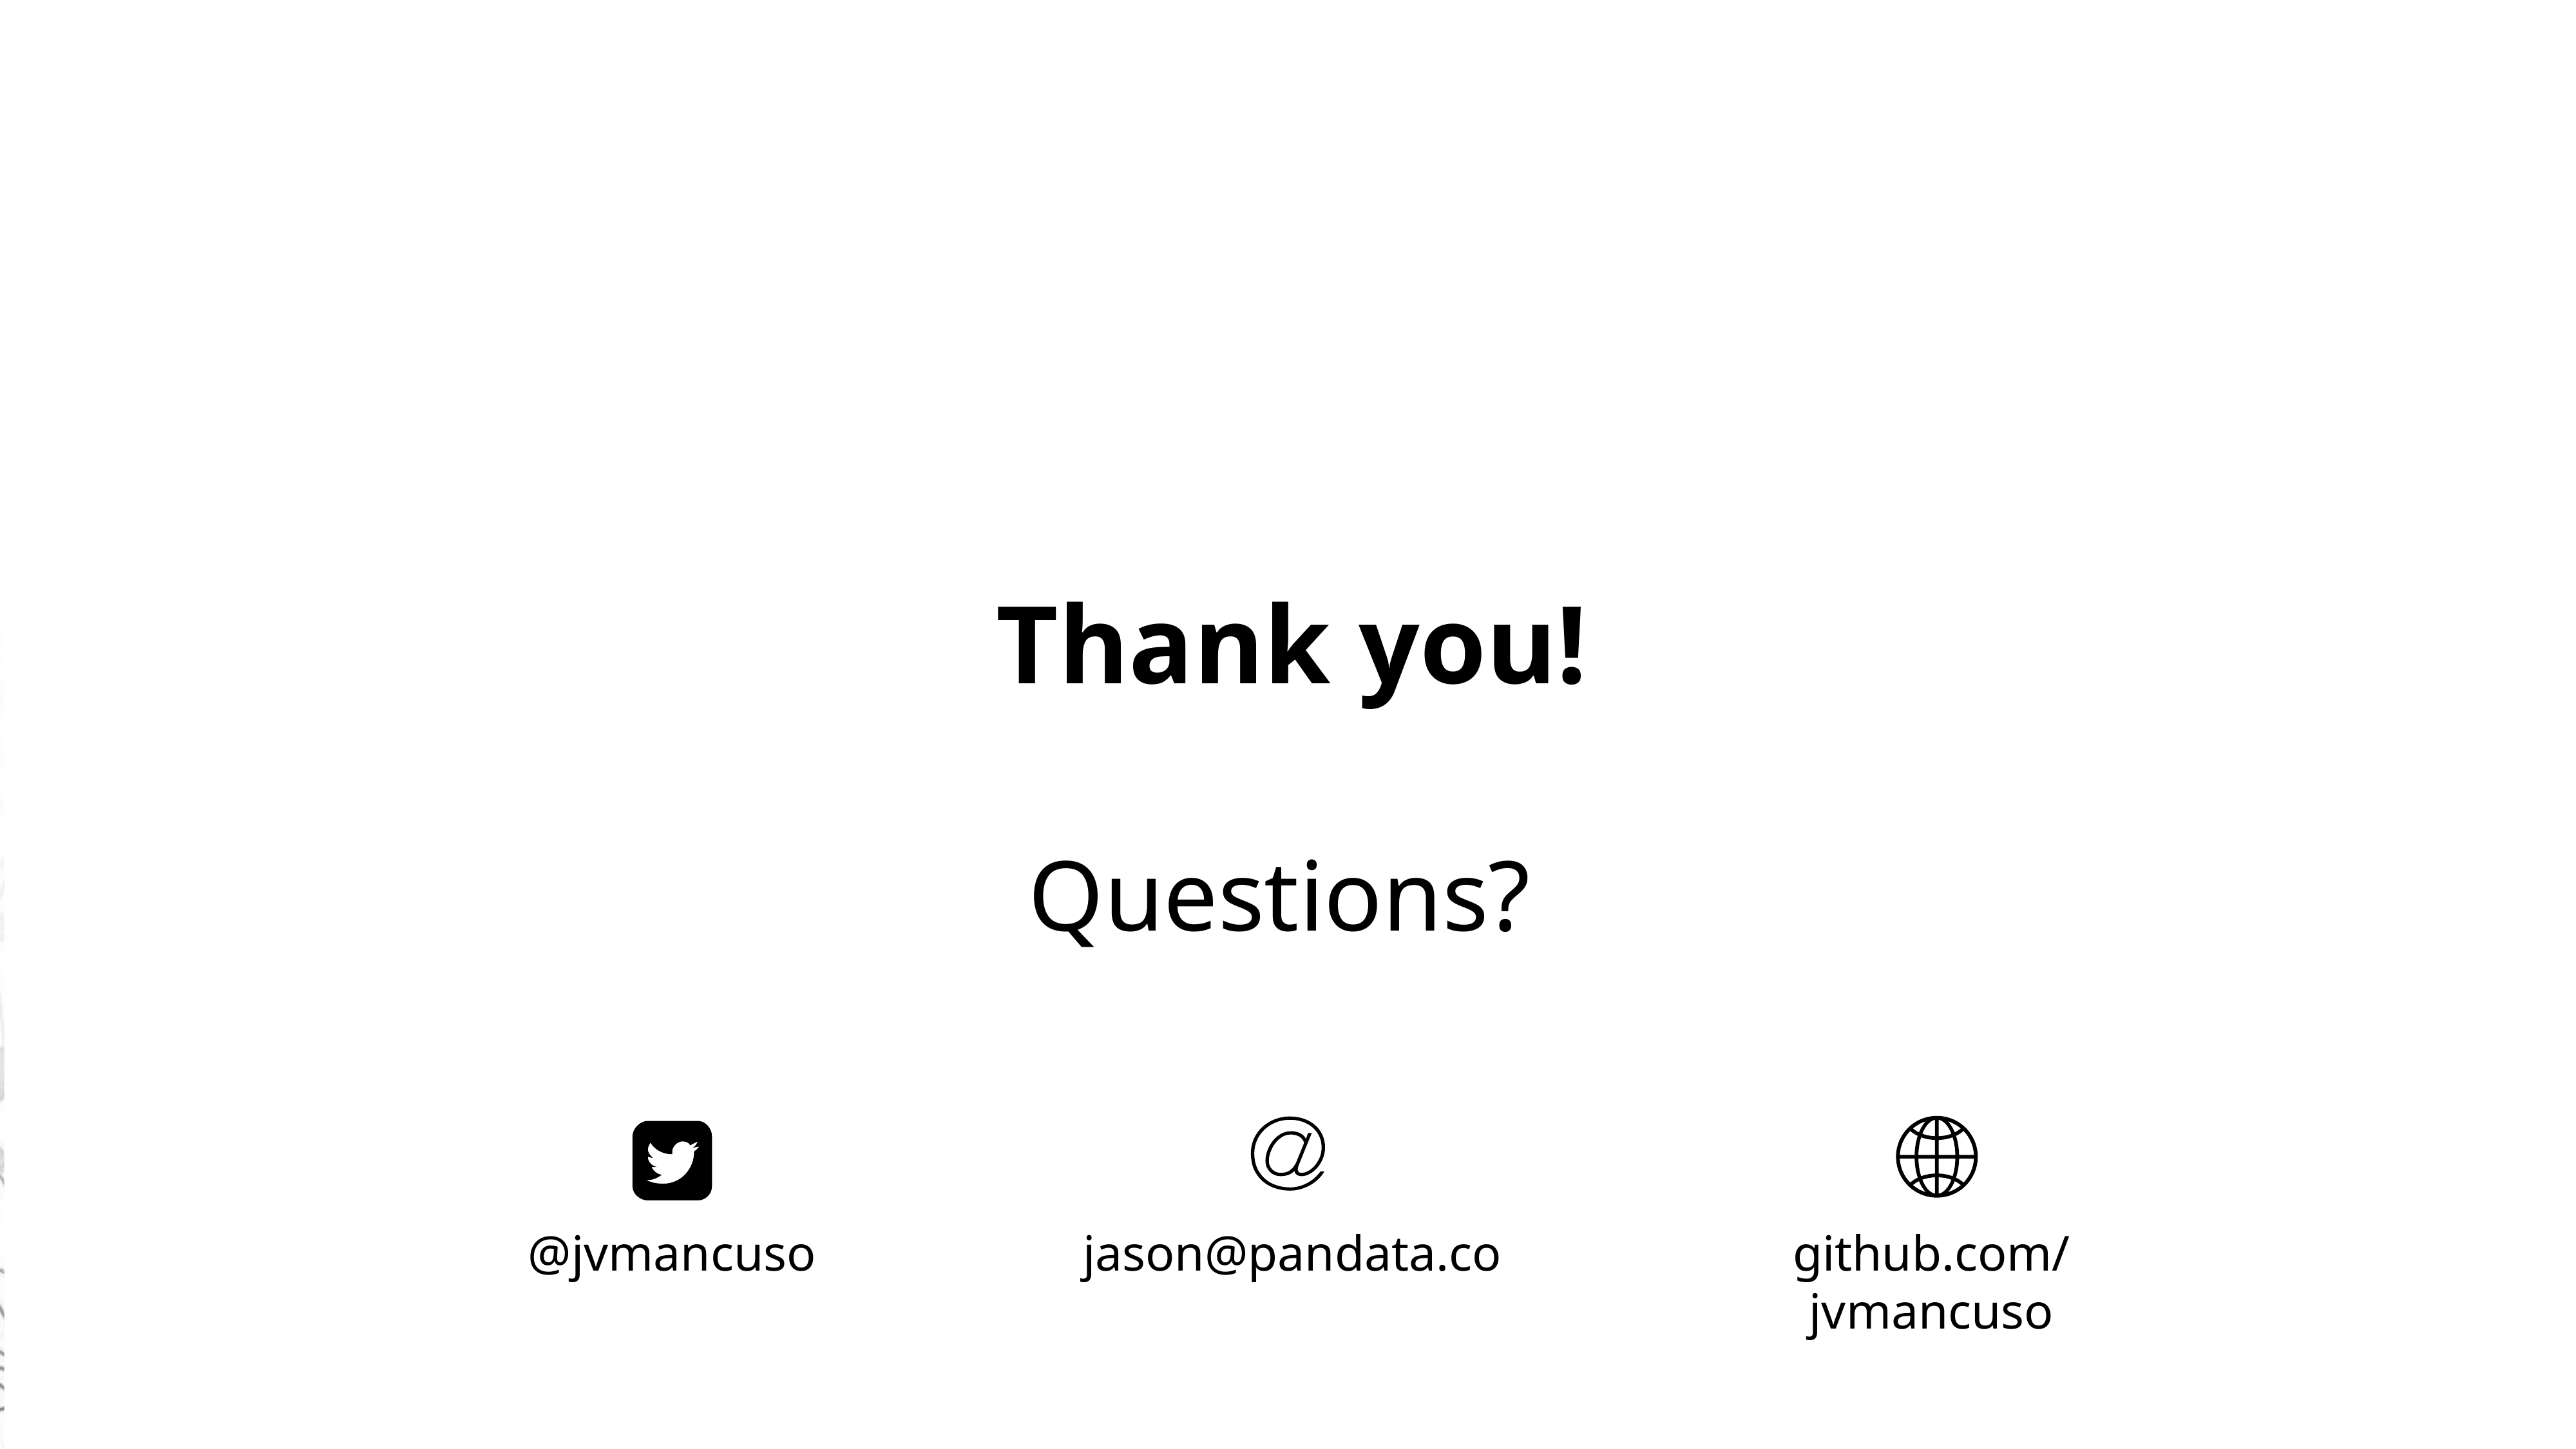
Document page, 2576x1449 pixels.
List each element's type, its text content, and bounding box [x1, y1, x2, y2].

text_box [632, 1121, 712, 1200]
text_box [1250, 1116, 1326, 1191]
text_box Thank you! Questions? [4, 0, 2576, 1449]
text_box jason@pandata.co [1061, 1218, 1523, 1285]
text_box github.com/jvmancuso [1700, 1218, 2163, 1343]
text_box @jvmancuso [441, 1218, 904, 1285]
picture [0, 0, 4, 1449]
text_box [1896, 1115, 1978, 1198]
